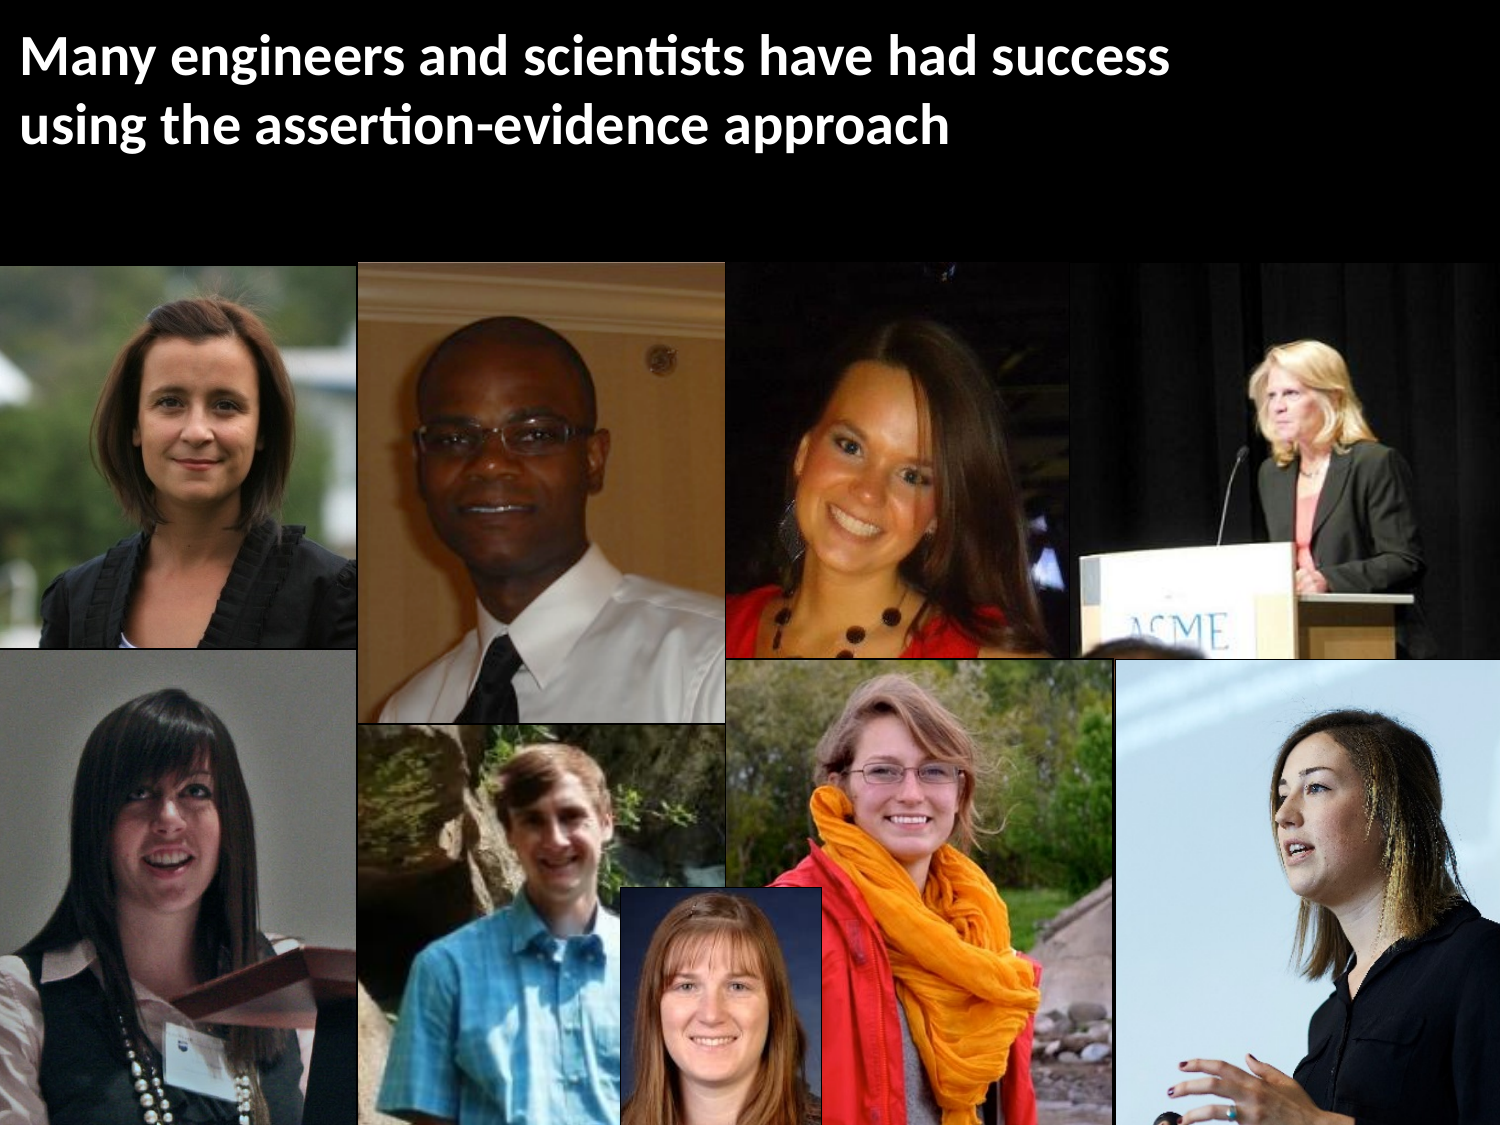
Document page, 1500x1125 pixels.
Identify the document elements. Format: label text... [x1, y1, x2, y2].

picture [0, 262, 1500, 1125]
text_box Many engineers and scientists have had success using the assertion-evidence approach [9, 12, 1496, 161]
